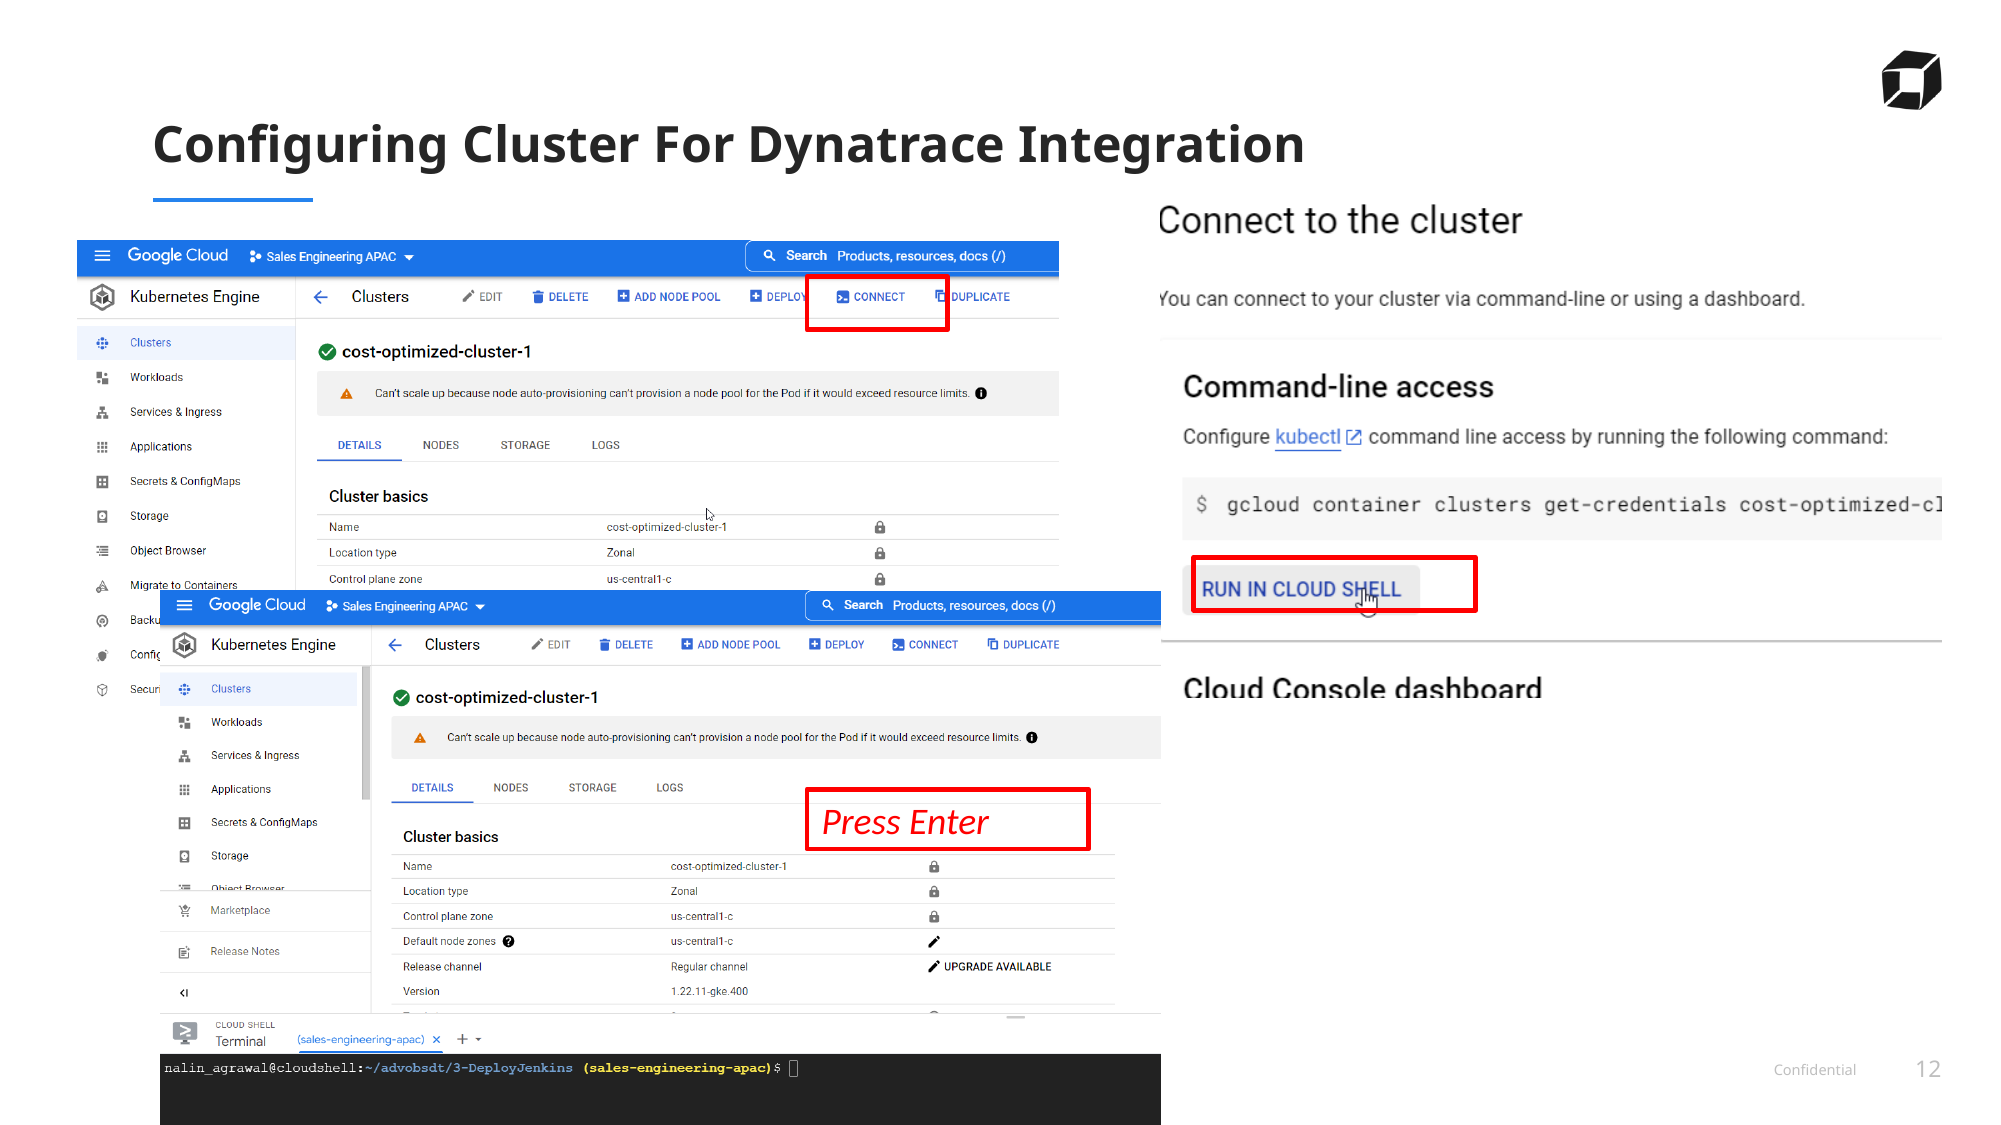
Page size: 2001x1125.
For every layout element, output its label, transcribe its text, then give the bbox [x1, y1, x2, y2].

picture [1881, 50, 1942, 110]
picture [77, 192, 1942, 1125]
title Configuring Cluster For Dynatrace Integration [137, 59, 1863, 181]
